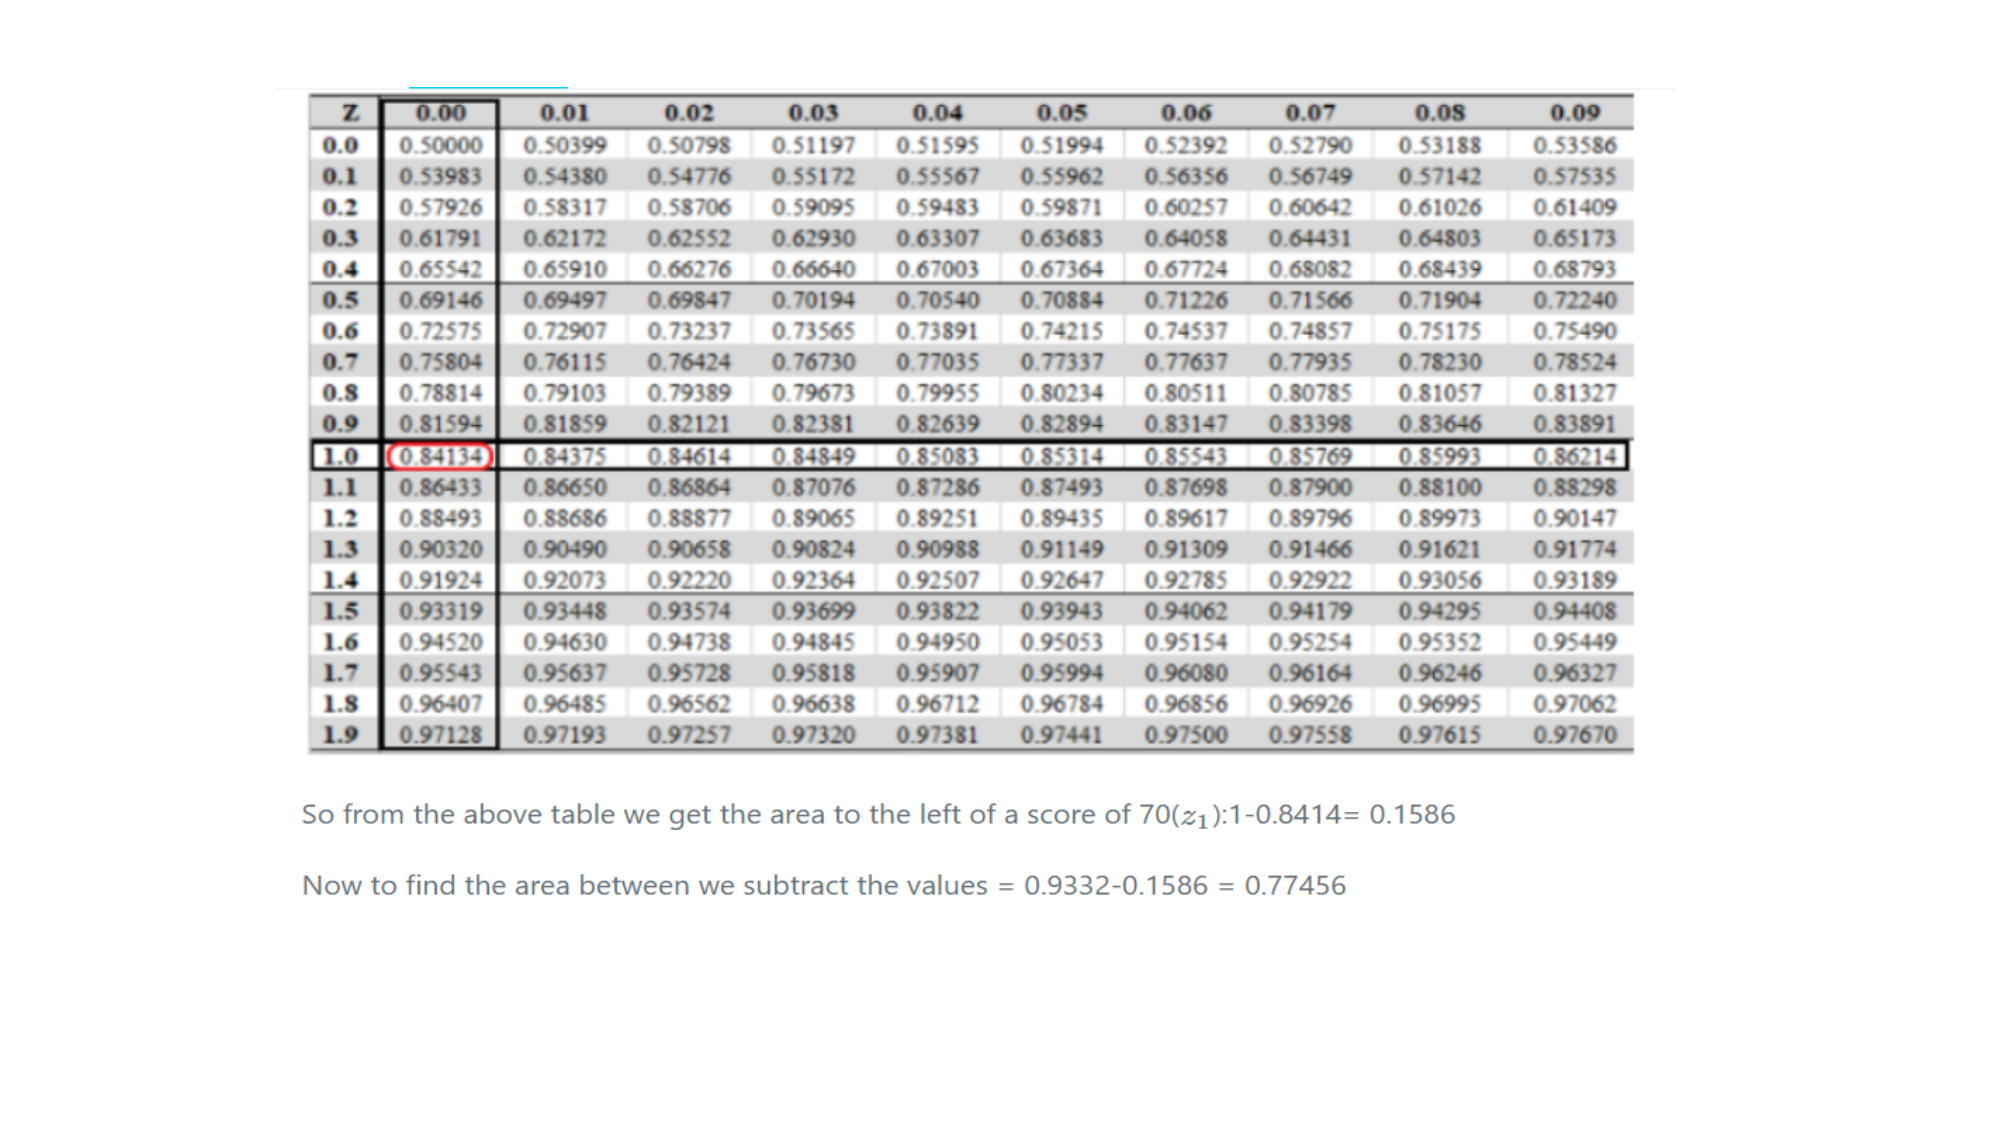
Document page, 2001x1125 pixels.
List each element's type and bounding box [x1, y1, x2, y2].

picture [274, 87, 1676, 926]
